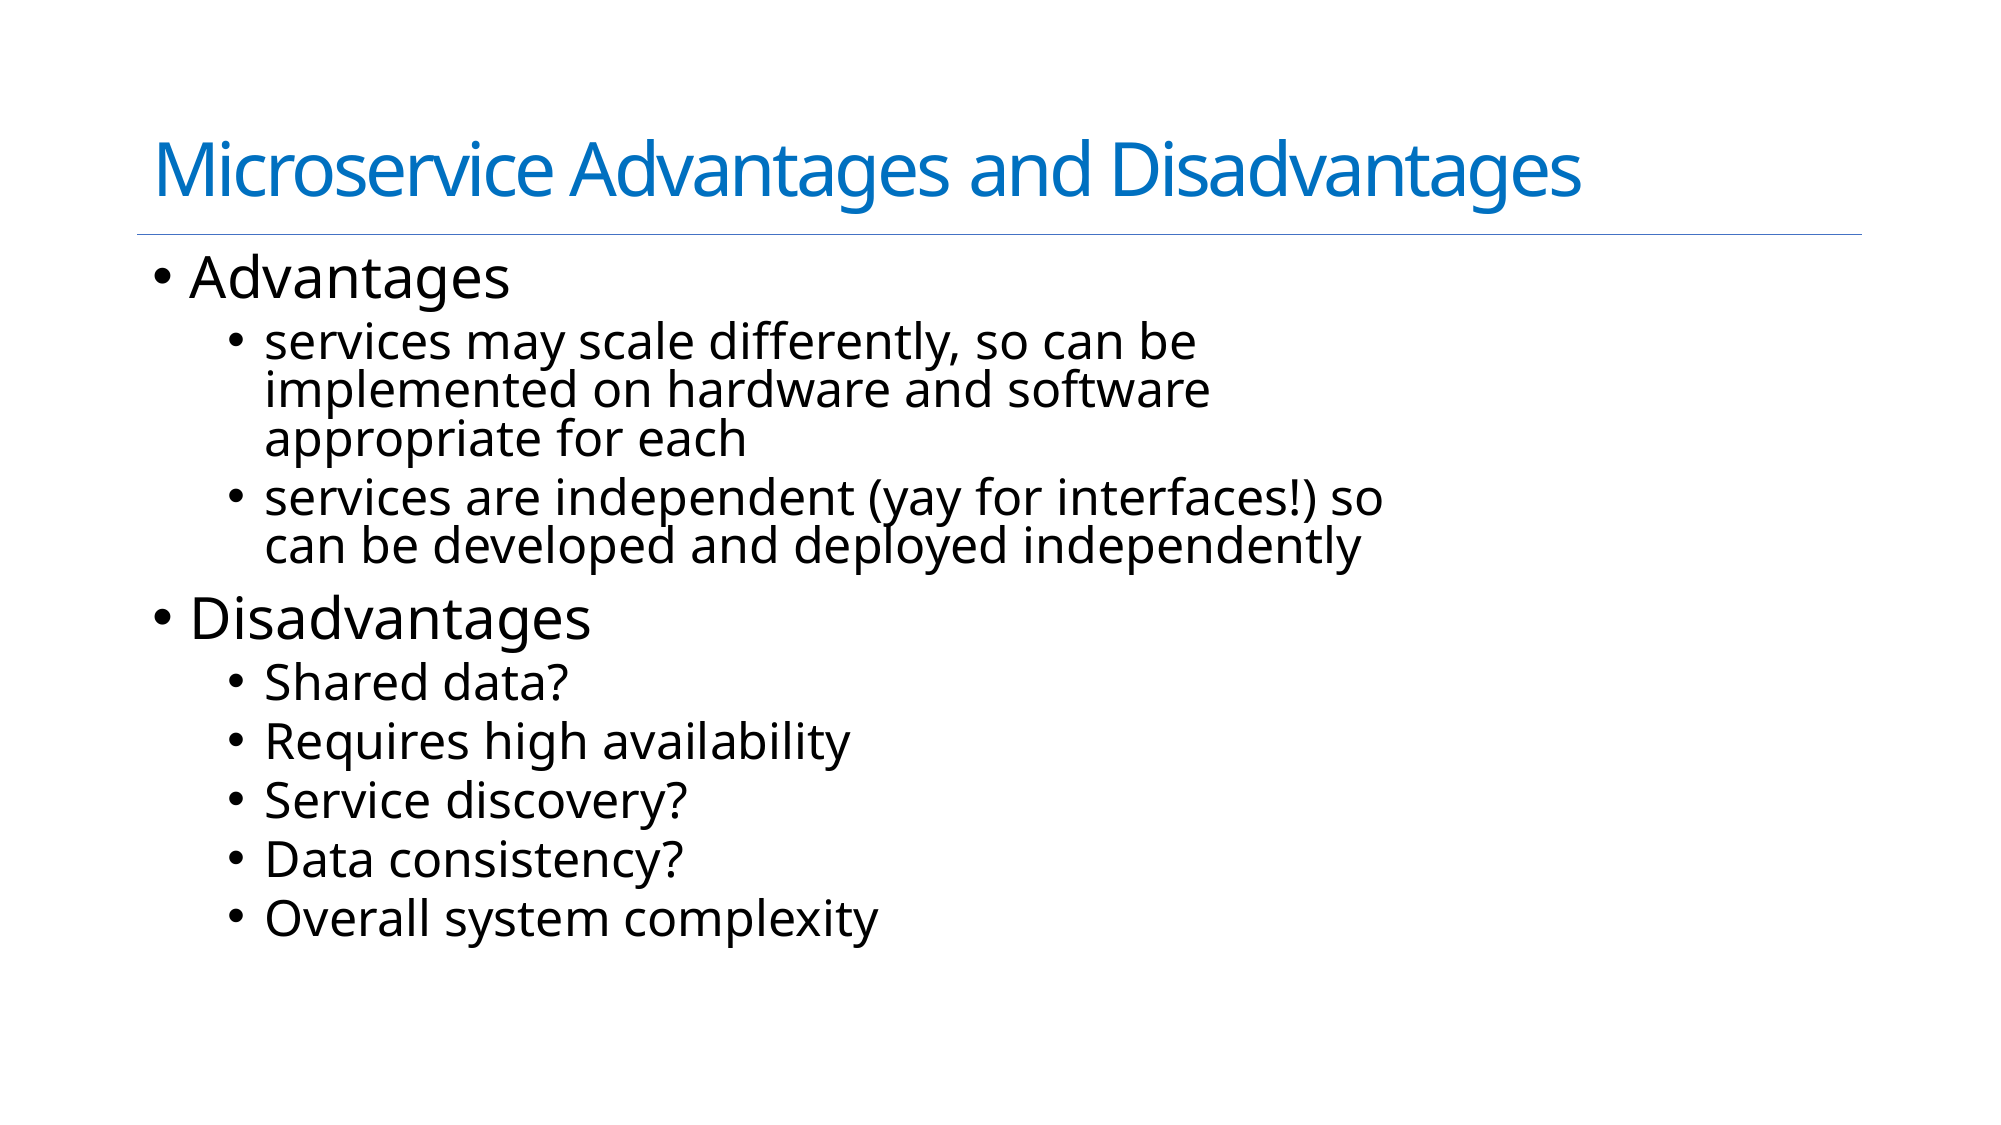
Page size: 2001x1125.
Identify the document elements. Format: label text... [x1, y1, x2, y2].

list Advantages services may scale differently, so can be implemented on hardware and software appropriate for each services are independent (yay for interfaces!) so can be developed and deployed independently Disadvantages Shared data? Requires high availability Service discovery? Data consistency? Overall system complexity [137, 246, 1432, 960]
title Microservice Advantages and Disadvantages [137, 3, 1863, 221]
